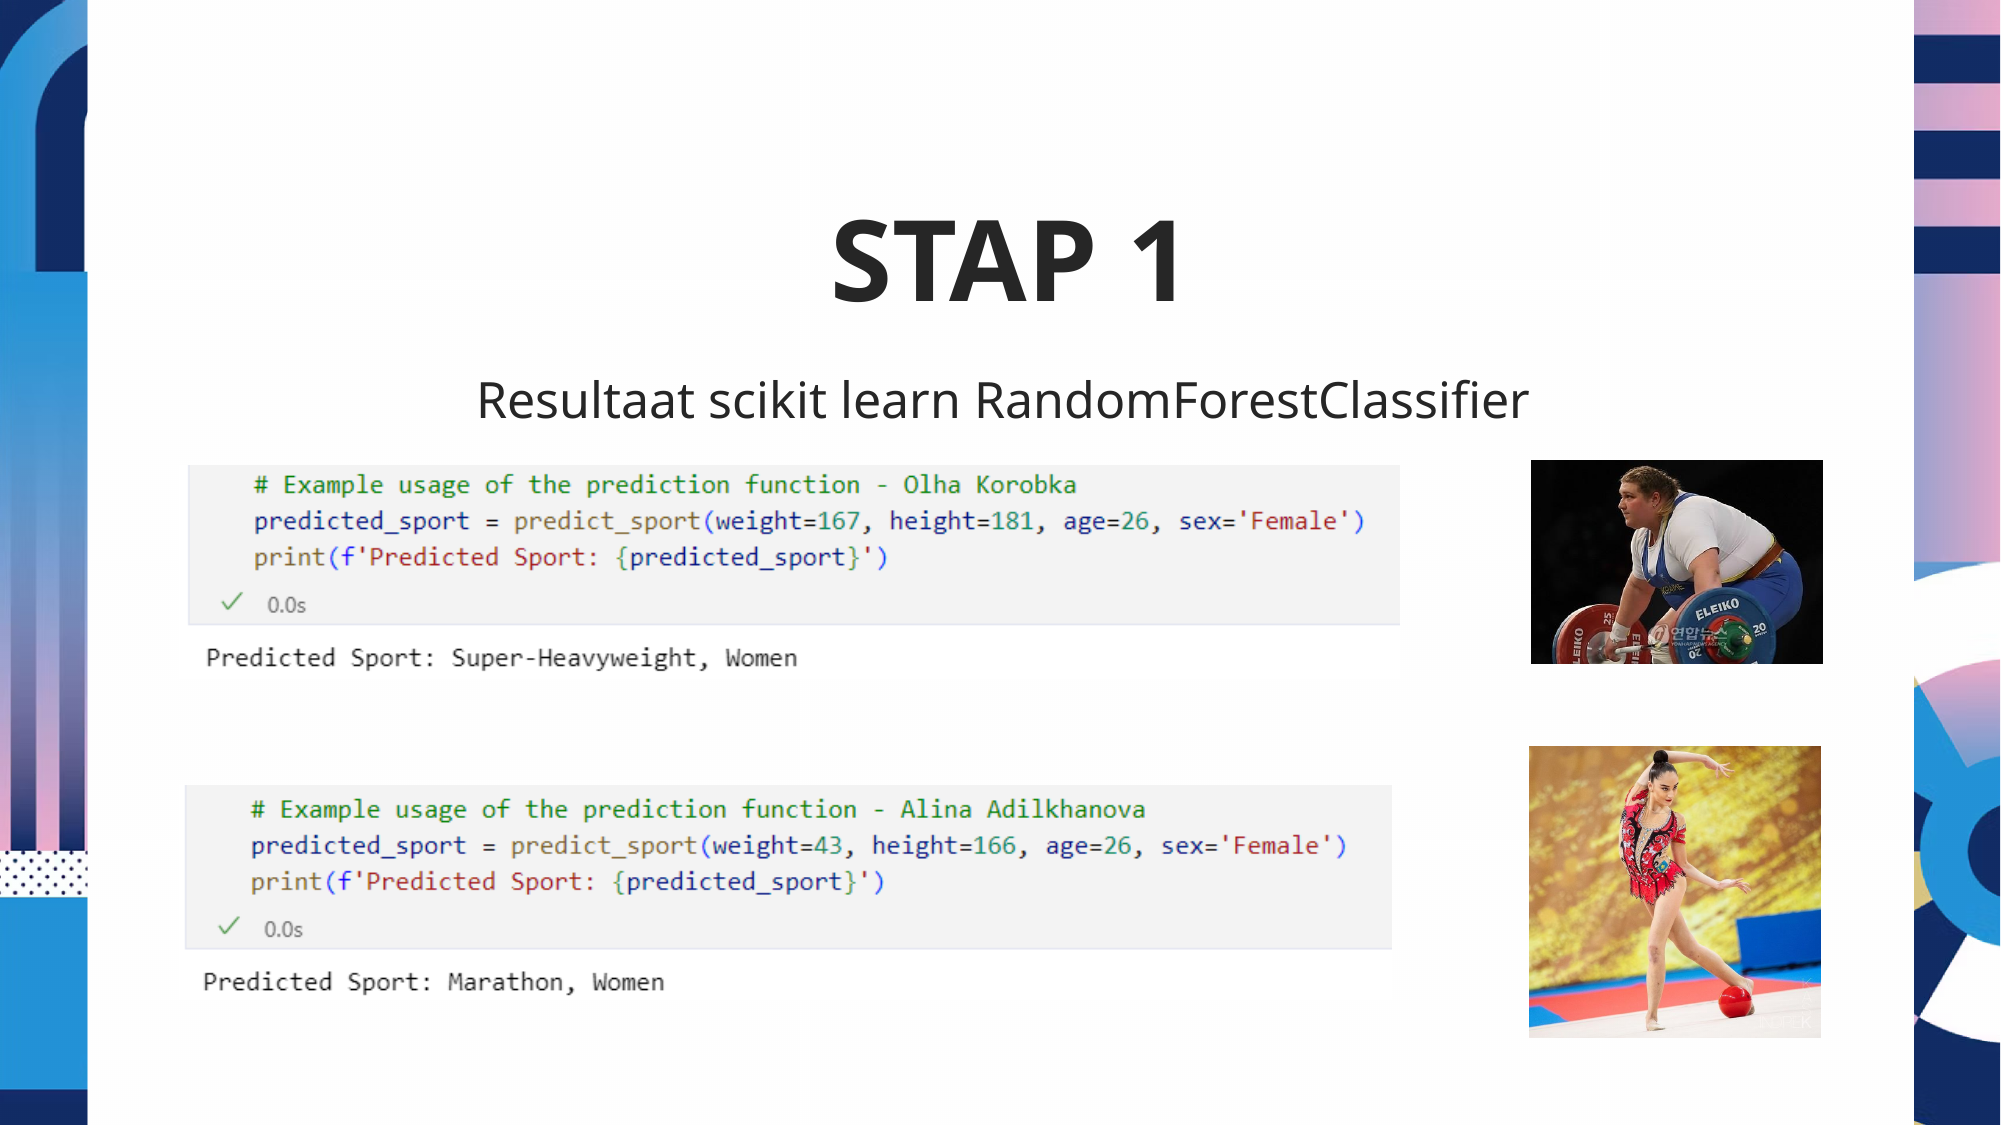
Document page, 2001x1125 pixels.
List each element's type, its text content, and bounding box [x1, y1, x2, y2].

picture [0, 0, 2001, 1125]
title STAP 1 [200, 171, 1823, 359]
list Resultaat scikit learn RandomForestClassifier [200, 367, 1821, 436]
